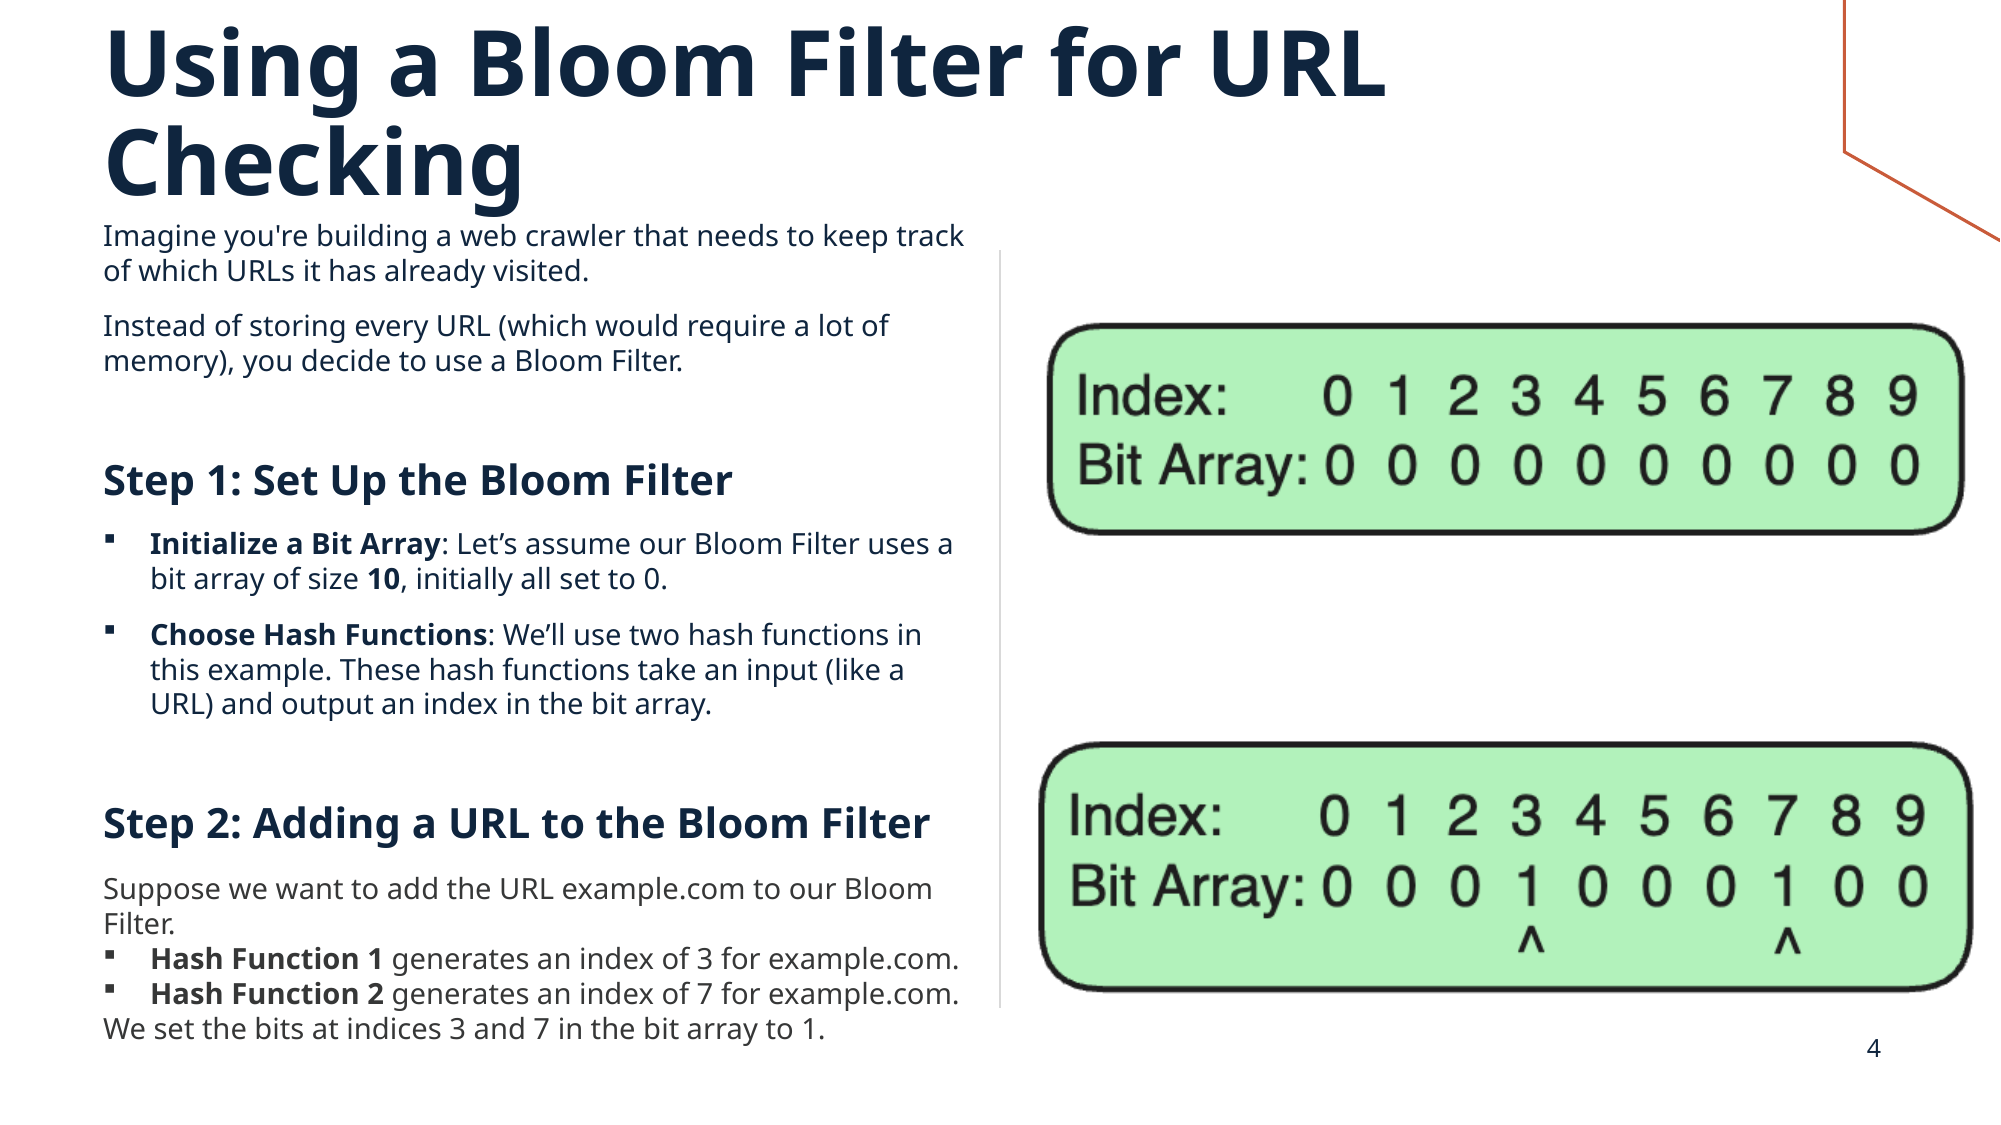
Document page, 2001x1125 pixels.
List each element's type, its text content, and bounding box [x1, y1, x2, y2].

picture [1020, 296, 1991, 563]
slide_number 4 [1836, 1020, 1912, 1080]
text_box [1844, 0, 2000, 241]
title Using a Bloom Filter for URL Checking [88, 41, 1762, 191]
picture [1010, 714, 2000, 1020]
list Imagine you're building a web crawler that needs to keep track of which URLs it has already visited. Instead of storing every URL (which would require a lot of memory), you decide to use a Bloom Filter. Step 1: Set Up the Bloom Filter Initialize a Bit Array: Let’s assume our Bloom Filter uses a bit array of size 10, initially all set to 0. Choose Hash Functions: We’ll use two hash functions in this example. These hash functions take an input (like a URL) and output an index in the bit array. Step 2: Adding a URL to the Bloom Filter Suppose we want to add the URL example.com to our Bloom Filter. Hash Function 1 generates an index of 3 for example.com. Hash Function 2 generates an index of 7 for example.com. We set the bits at indices 3 and 7 in the bit array to 1. [88, 209, 987, 1084]
